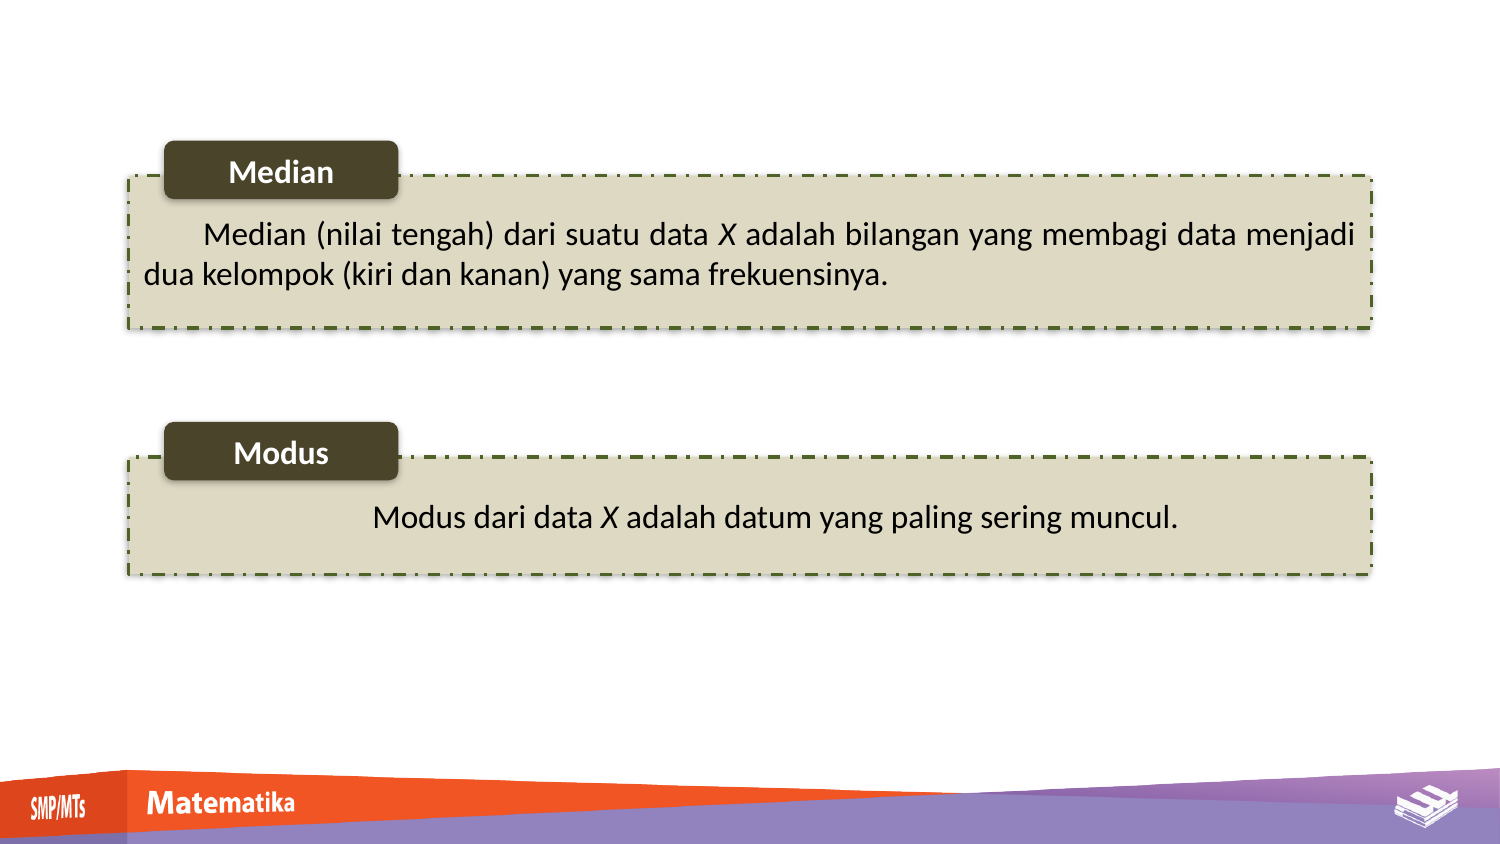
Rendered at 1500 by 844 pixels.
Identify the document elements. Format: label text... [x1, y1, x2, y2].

text_box Modus dari data X adalah datum yang paling sering muncul. [128, 456, 1372, 575]
text_box Median [164, 140, 399, 200]
text_box Modus [164, 421, 399, 481]
text_box Median (nilai tengah) dari suatu data X adalah bilangan yang membagi data menjadi dua kelompok (kiri dan kanan) yang sama frekuensinya. [128, 175, 1372, 329]
picture [0, 768, 1500, 844]
